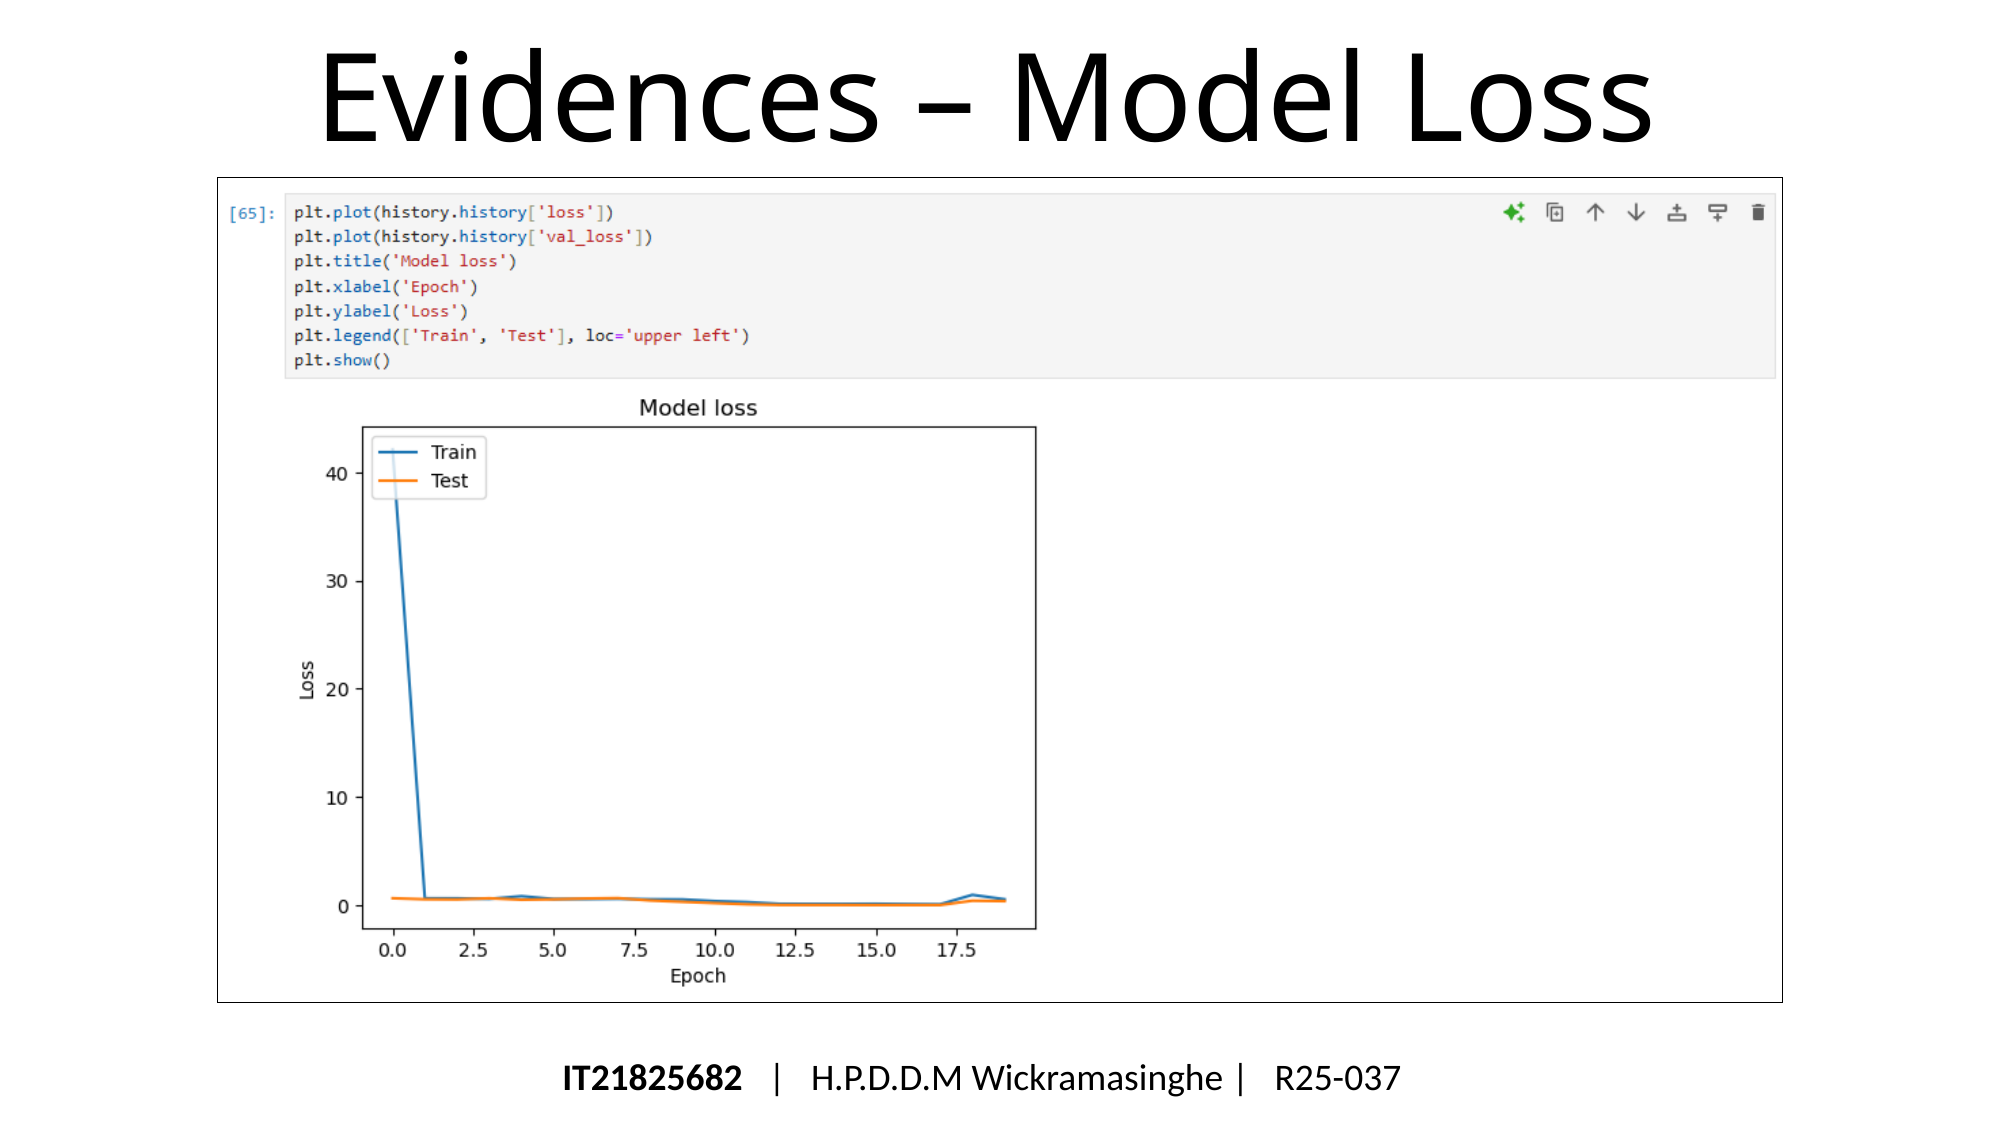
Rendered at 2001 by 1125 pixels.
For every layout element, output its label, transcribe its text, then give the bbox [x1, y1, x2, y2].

text_box IT21825682 | H.P.D.D.M Wickramasinghe | R25-037 [547, 1045, 1667, 1107]
title Evidences – Model Loss [299, 11, 1700, 177]
picture [217, 177, 1783, 1003]
